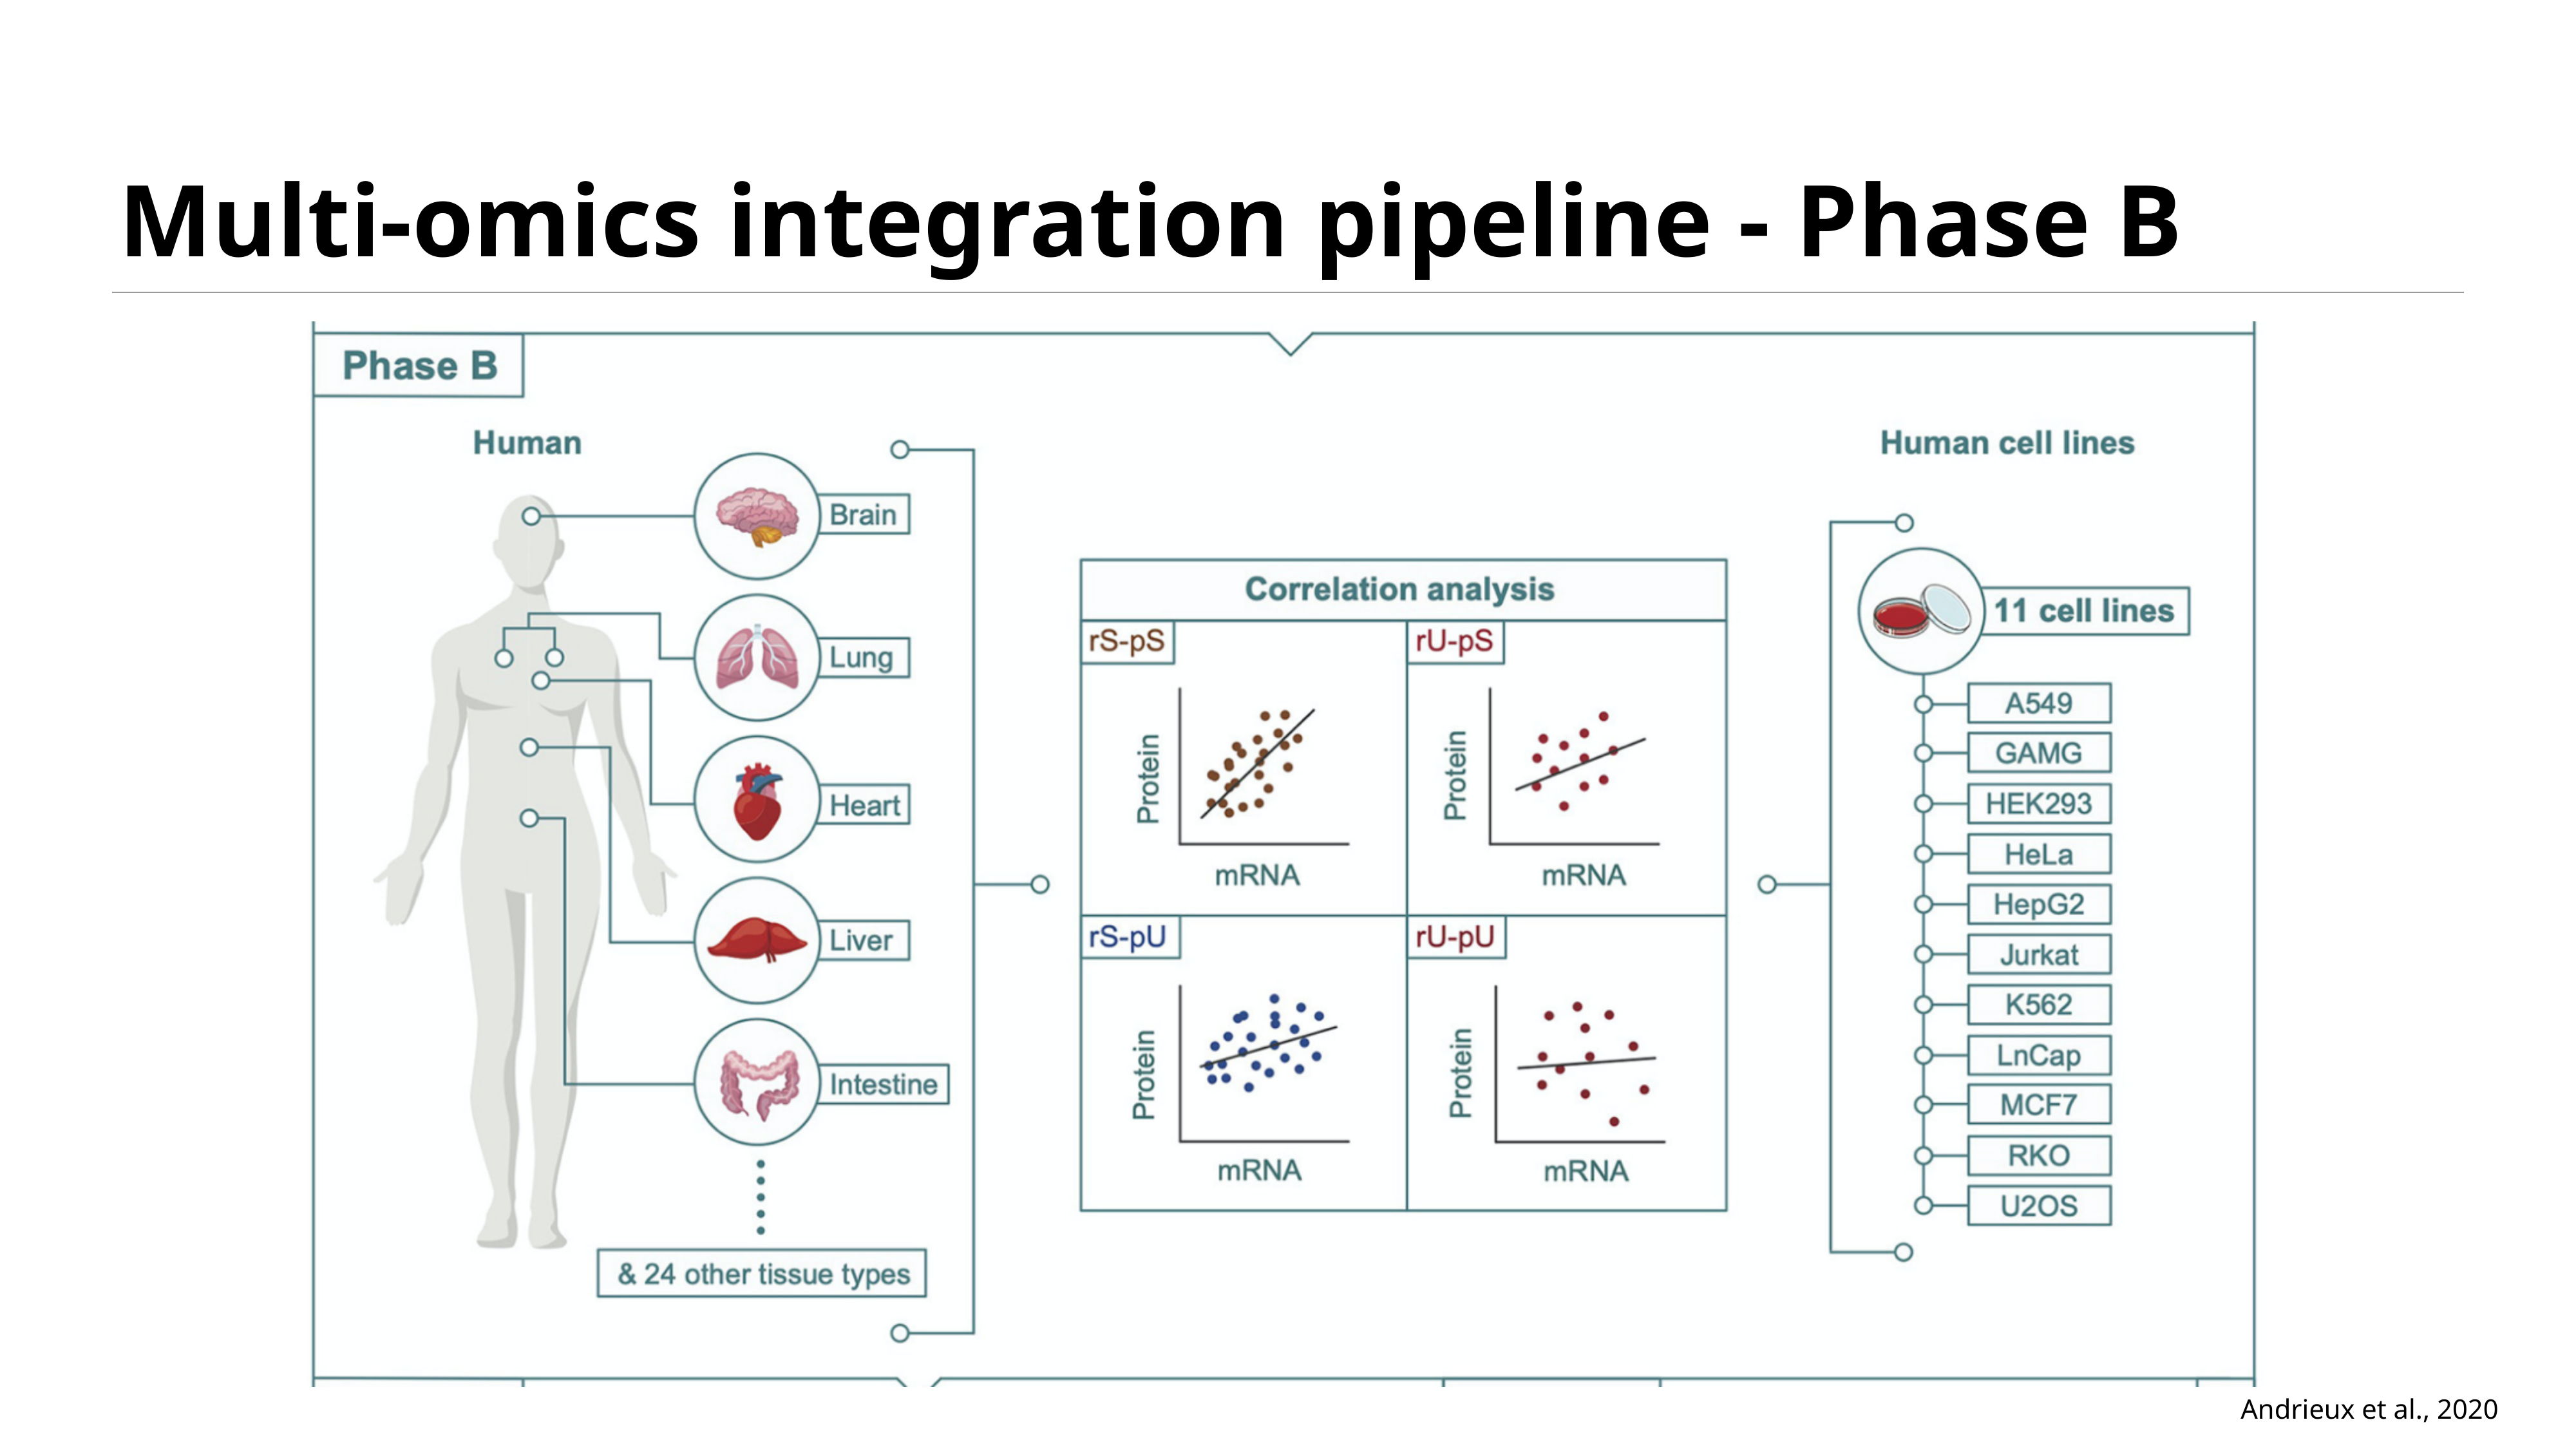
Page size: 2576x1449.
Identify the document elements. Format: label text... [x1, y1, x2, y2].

text_box Multi-omics integration pipeline - Phase B [113, 73, 2463, 282]
picture [298, 321, 2278, 1388]
text_box Andrieux et al., 2020 [2193, 1387, 2546, 1429]
